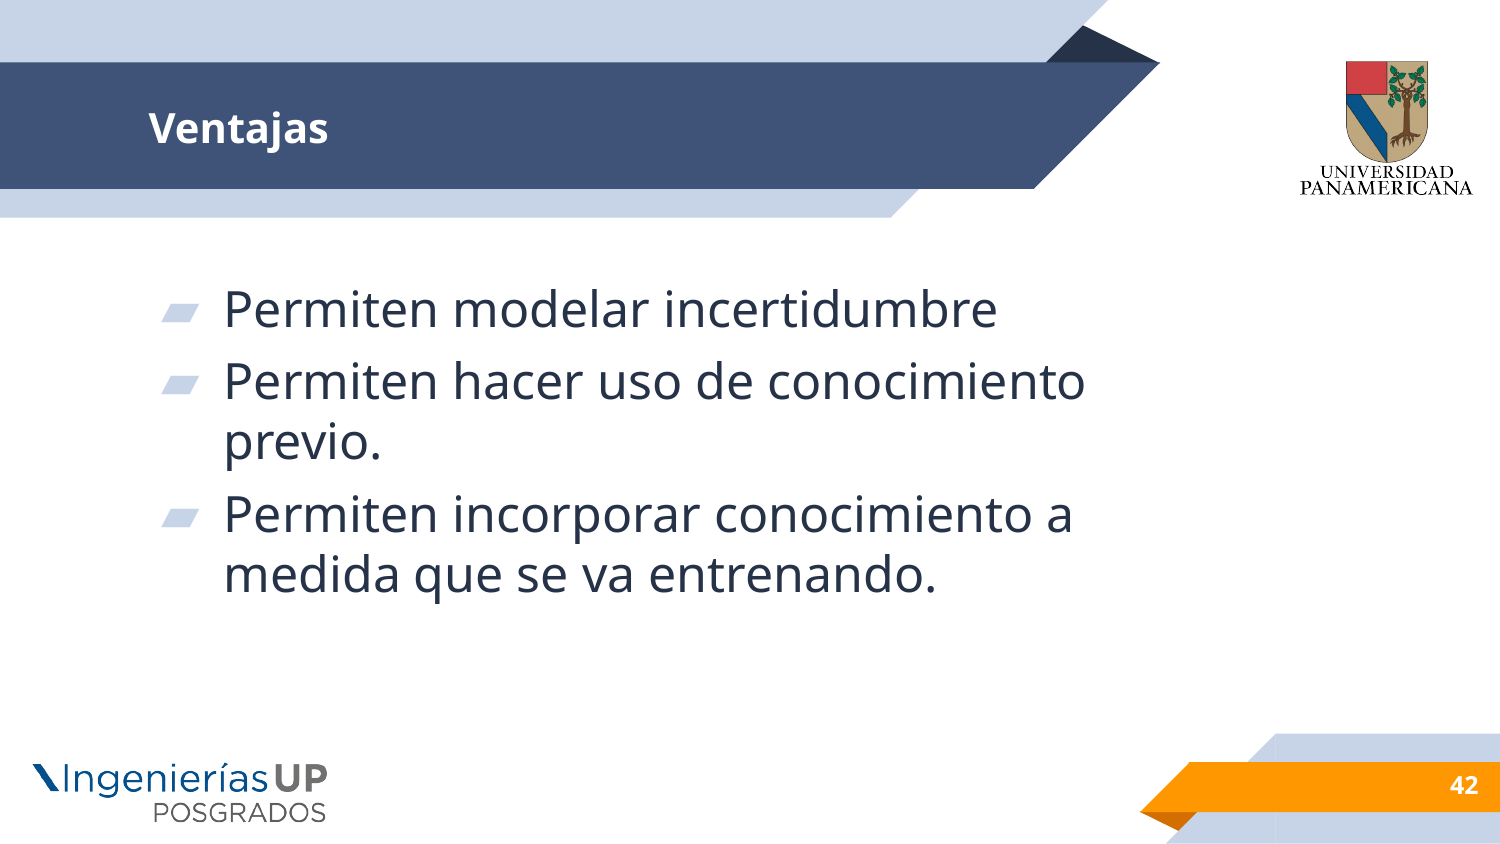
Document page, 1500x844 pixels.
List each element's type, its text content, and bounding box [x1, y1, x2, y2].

picture [1286, 44, 1490, 210]
slide_number 42 [1249, 760, 1494, 813]
list Permiten modelar incertidumbre Permiten hacer uso de conocimiento previo. Permiten incorporar conocimiento a medida que se va entrenando. [133, 217, 1140, 734]
title Ventajas [133, 64, 1035, 190]
picture [15, 737, 344, 844]
